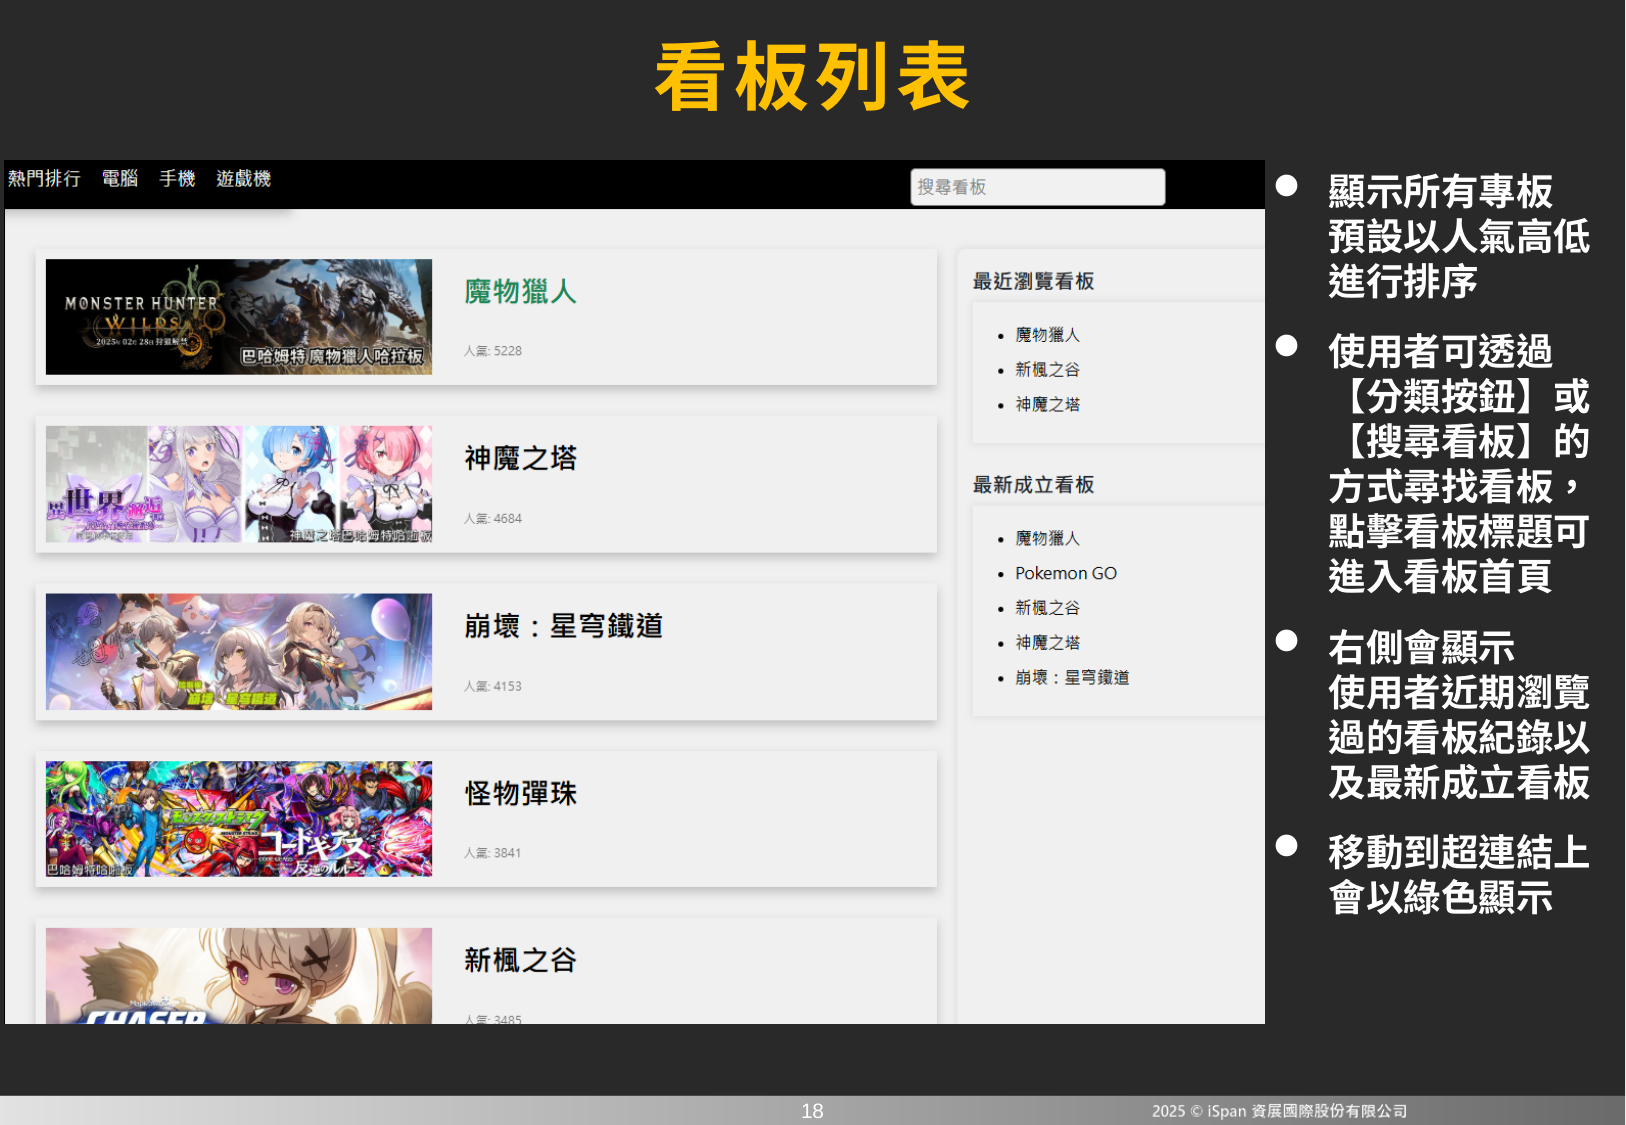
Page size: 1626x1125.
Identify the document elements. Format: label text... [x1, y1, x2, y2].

picture [0, 0, 1626, 1125]
title 看板列表 [103, 12, 1522, 138]
list 顯示所有專板 預設以人氣高低進行排序 使用者可透過【分類按鈕】或【搜尋看板】的方式尋找看板，點擊看板標題可進入看板首頁 右側會顯示 使用者近期瀏覽過的看板紀錄以及最新成立看板 移動到超連結上會以綠色顯示 [1265, 160, 1624, 1024]
